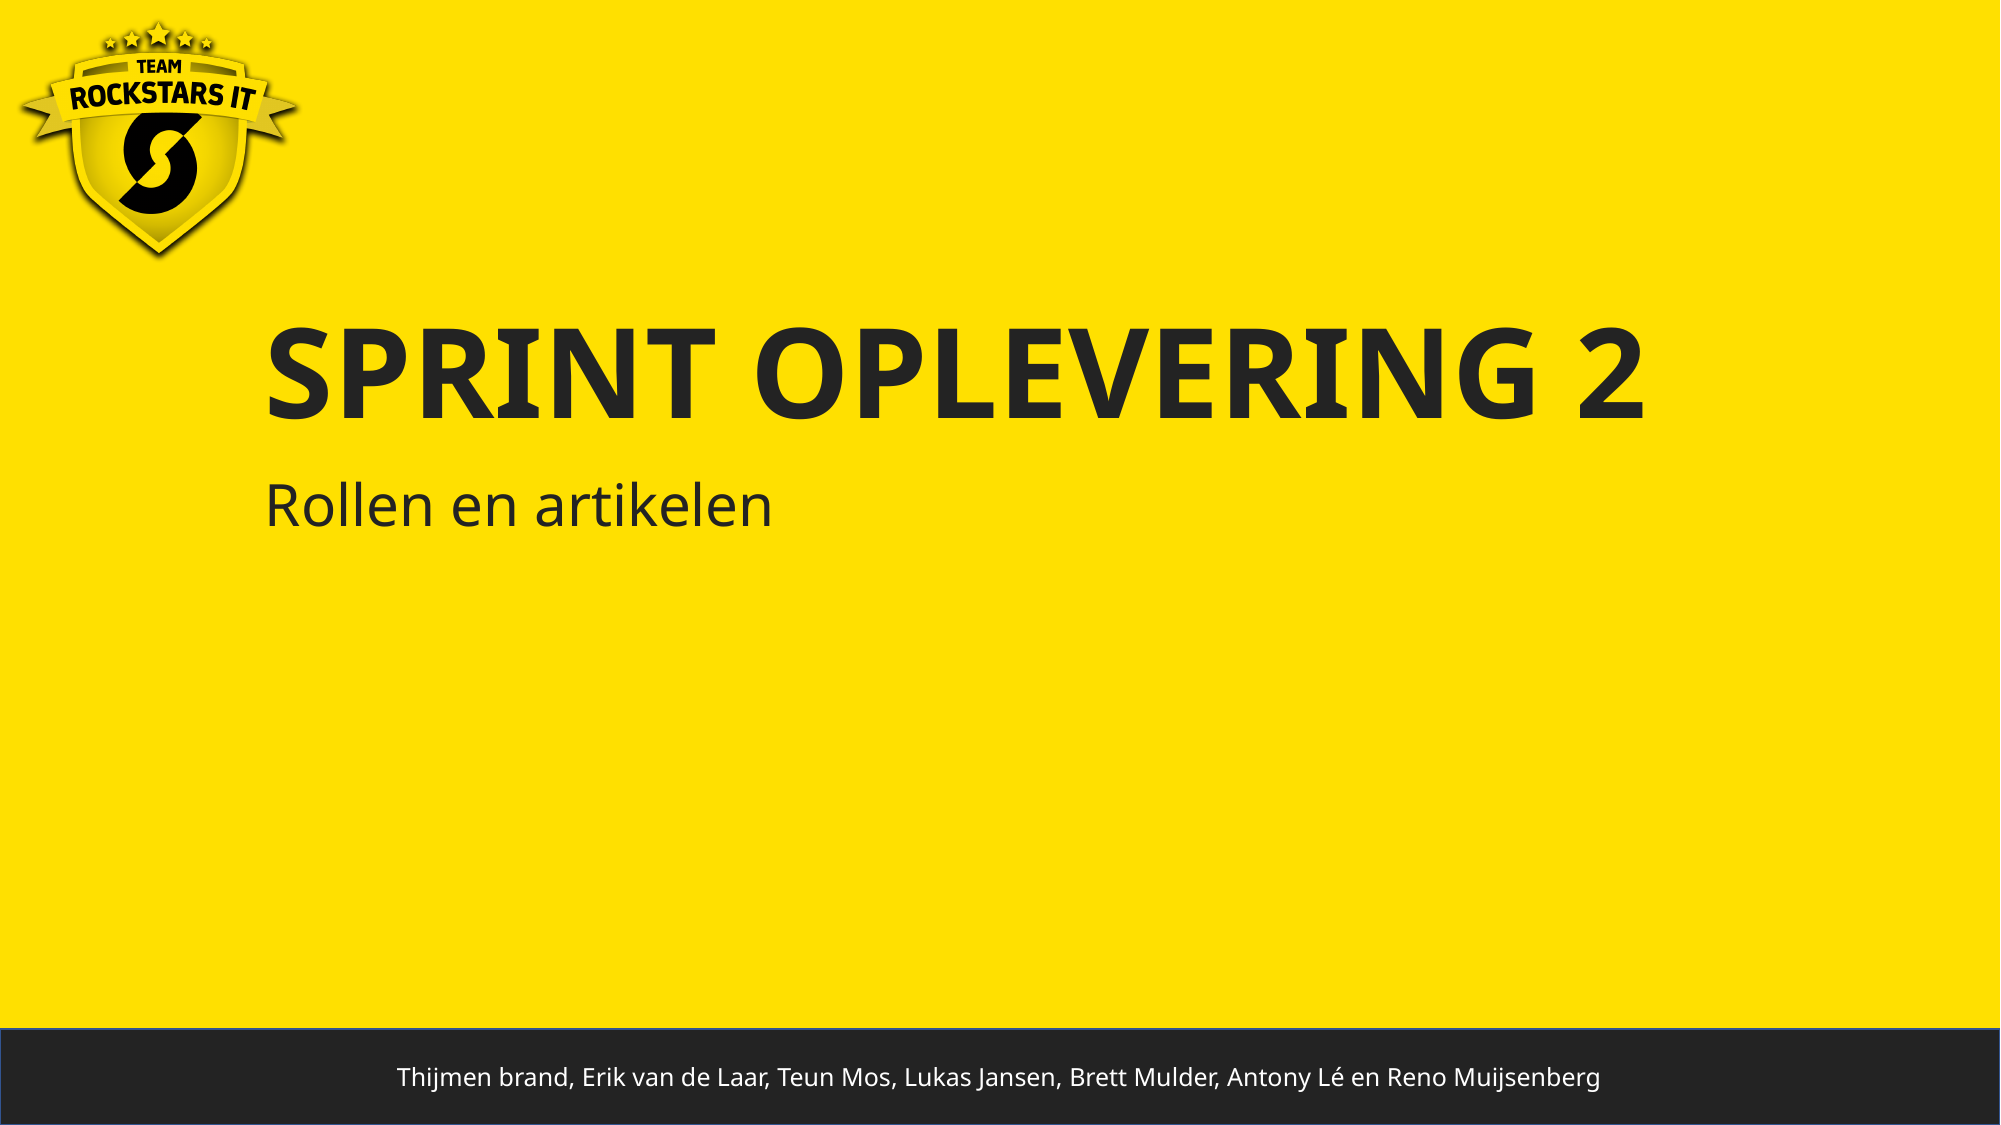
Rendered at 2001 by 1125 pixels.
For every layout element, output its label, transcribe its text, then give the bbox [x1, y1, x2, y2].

text_box [0, 1028, 2000, 1125]
subtitle Rollen en artikelen [249, 468, 1750, 741]
picture [0, 0, 322, 272]
title SPRINT OPLEVERING 2 [249, 286, 1750, 454]
text_box Thijmen brand, Erik van de Laar, Teun Mos, Lukas Jansen, Brett Mulder, Antony Lé en Reno Muijsenberg [18, 1054, 1982, 1100]
